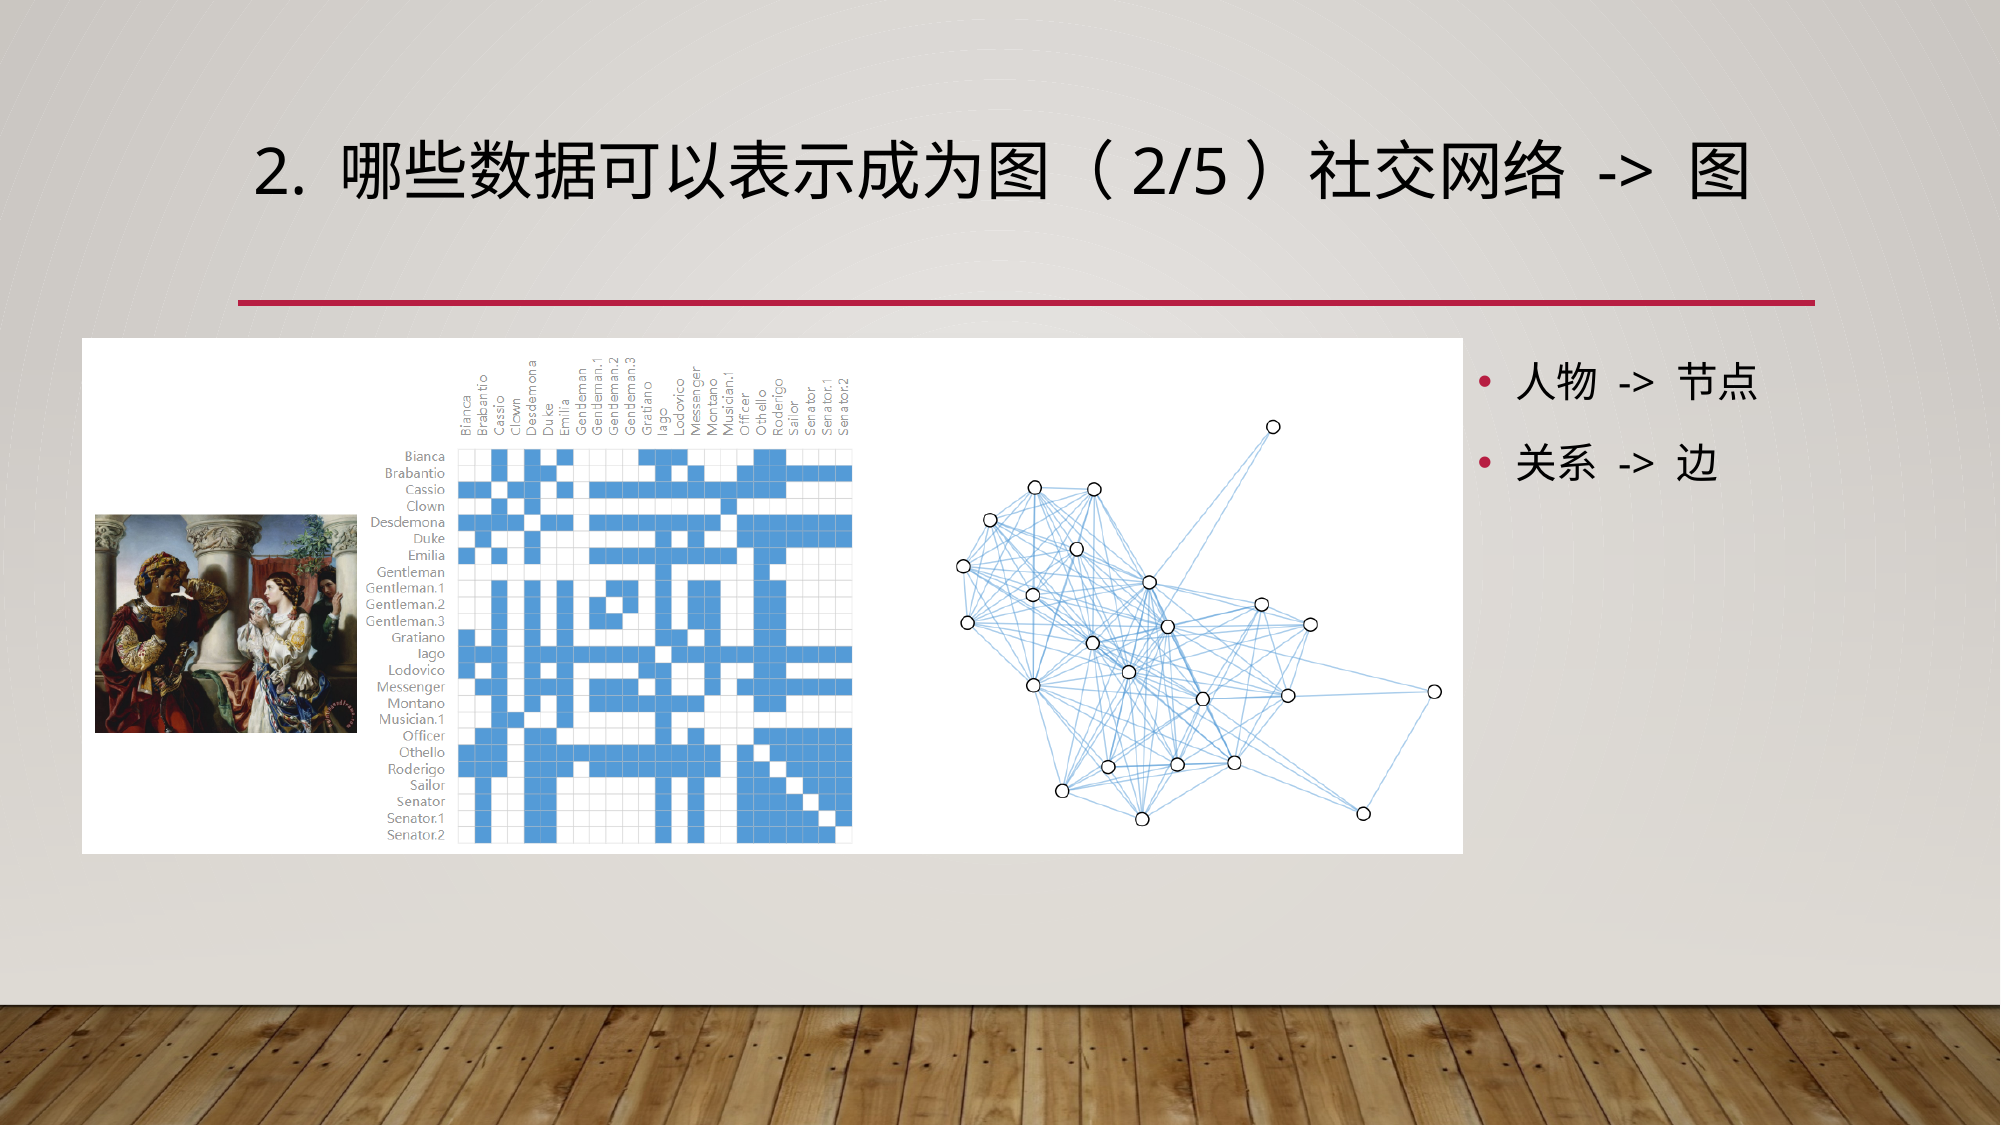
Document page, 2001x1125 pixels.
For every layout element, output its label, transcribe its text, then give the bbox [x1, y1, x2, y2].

picture [81, 338, 1463, 854]
picture [0, 1005, 2000, 1125]
title 2. 哪些数据可以表示成为图（2/5）社交网络 -> 图 [238, 130, 1814, 304]
list 人物 -> 节点 关系 -> 边 [1462, 338, 2000, 905]
